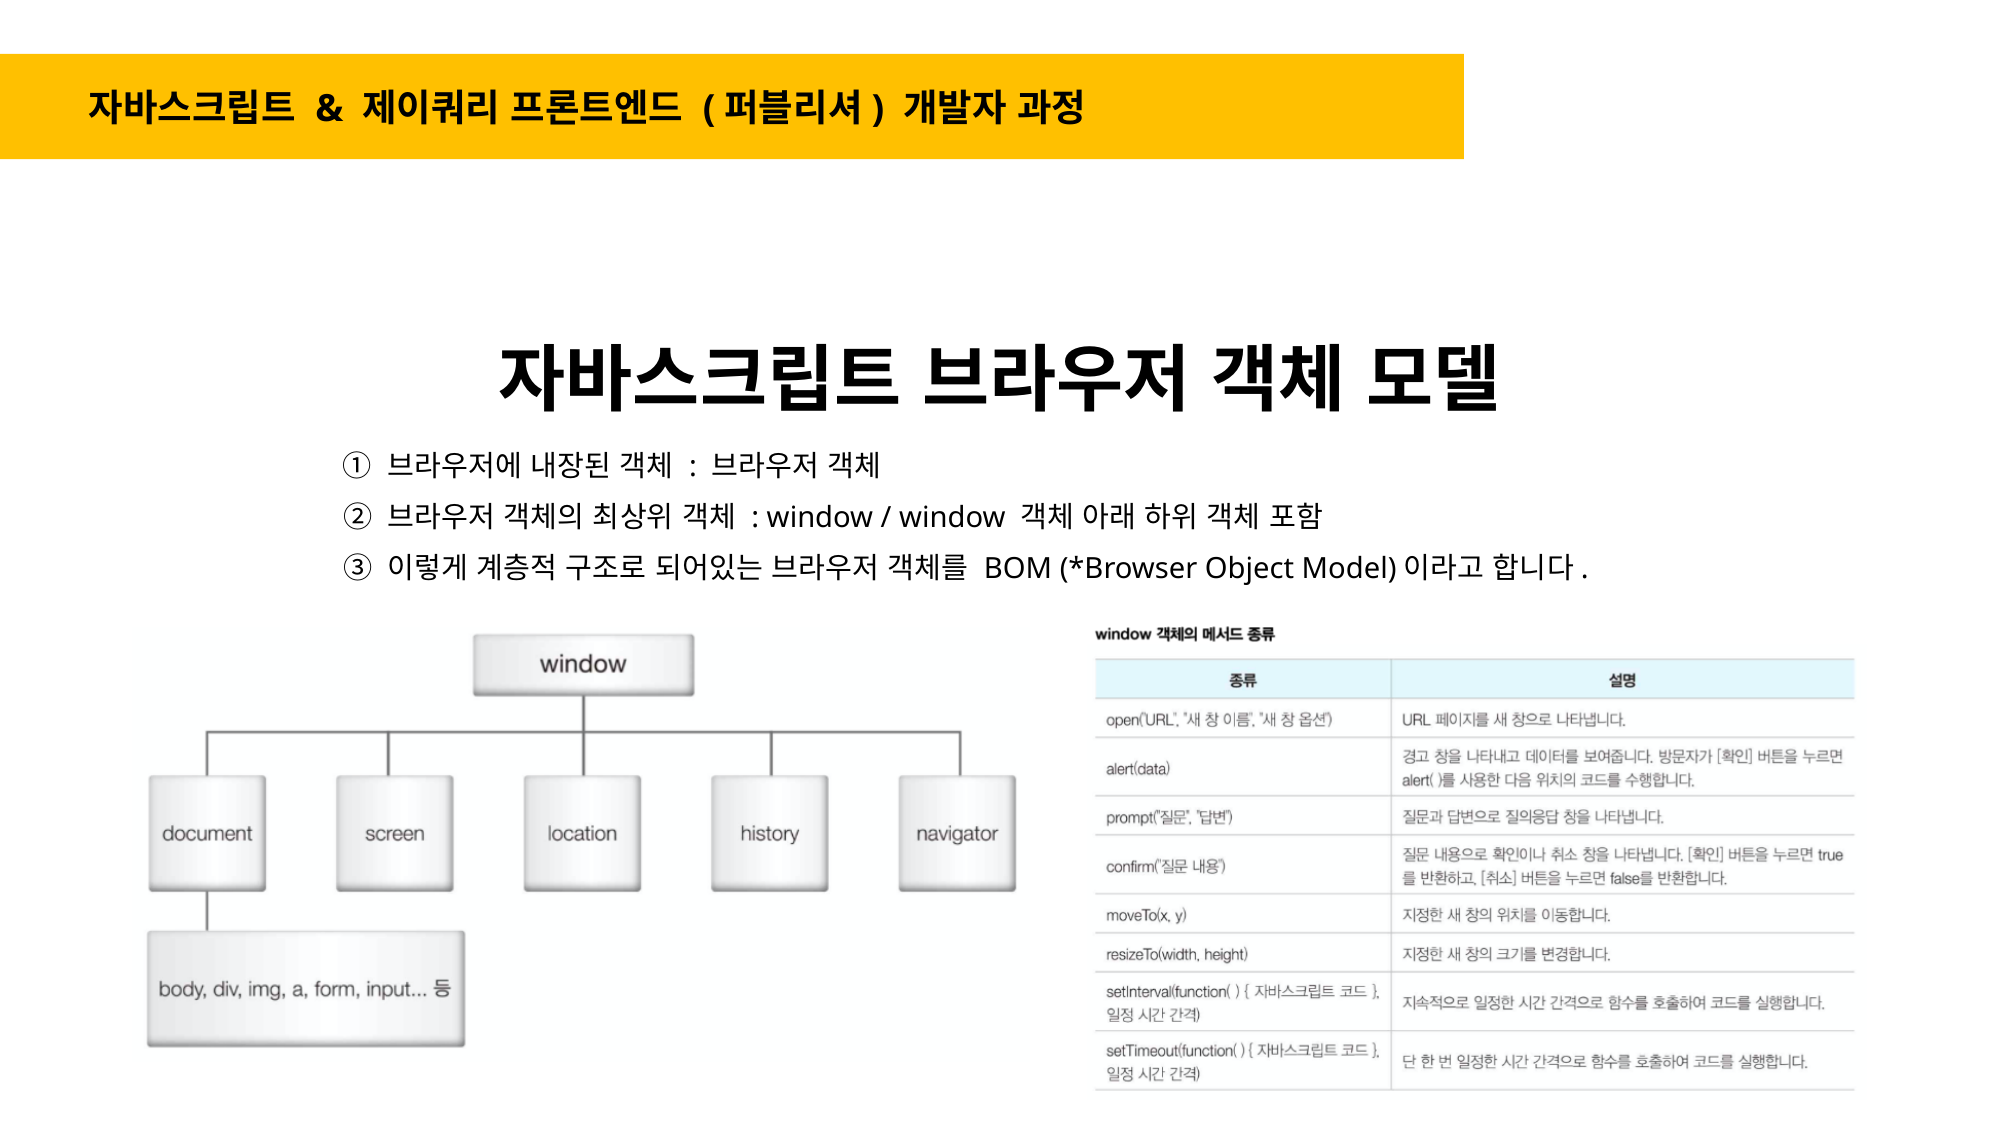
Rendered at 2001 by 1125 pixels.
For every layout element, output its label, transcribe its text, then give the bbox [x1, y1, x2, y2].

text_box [132, 617, 1868, 1101]
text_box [0, 53, 1464, 160]
text_box 자바스크립트 브라우저 객체 모델 [62, 325, 1938, 428]
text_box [328, 440, 1672, 593]
